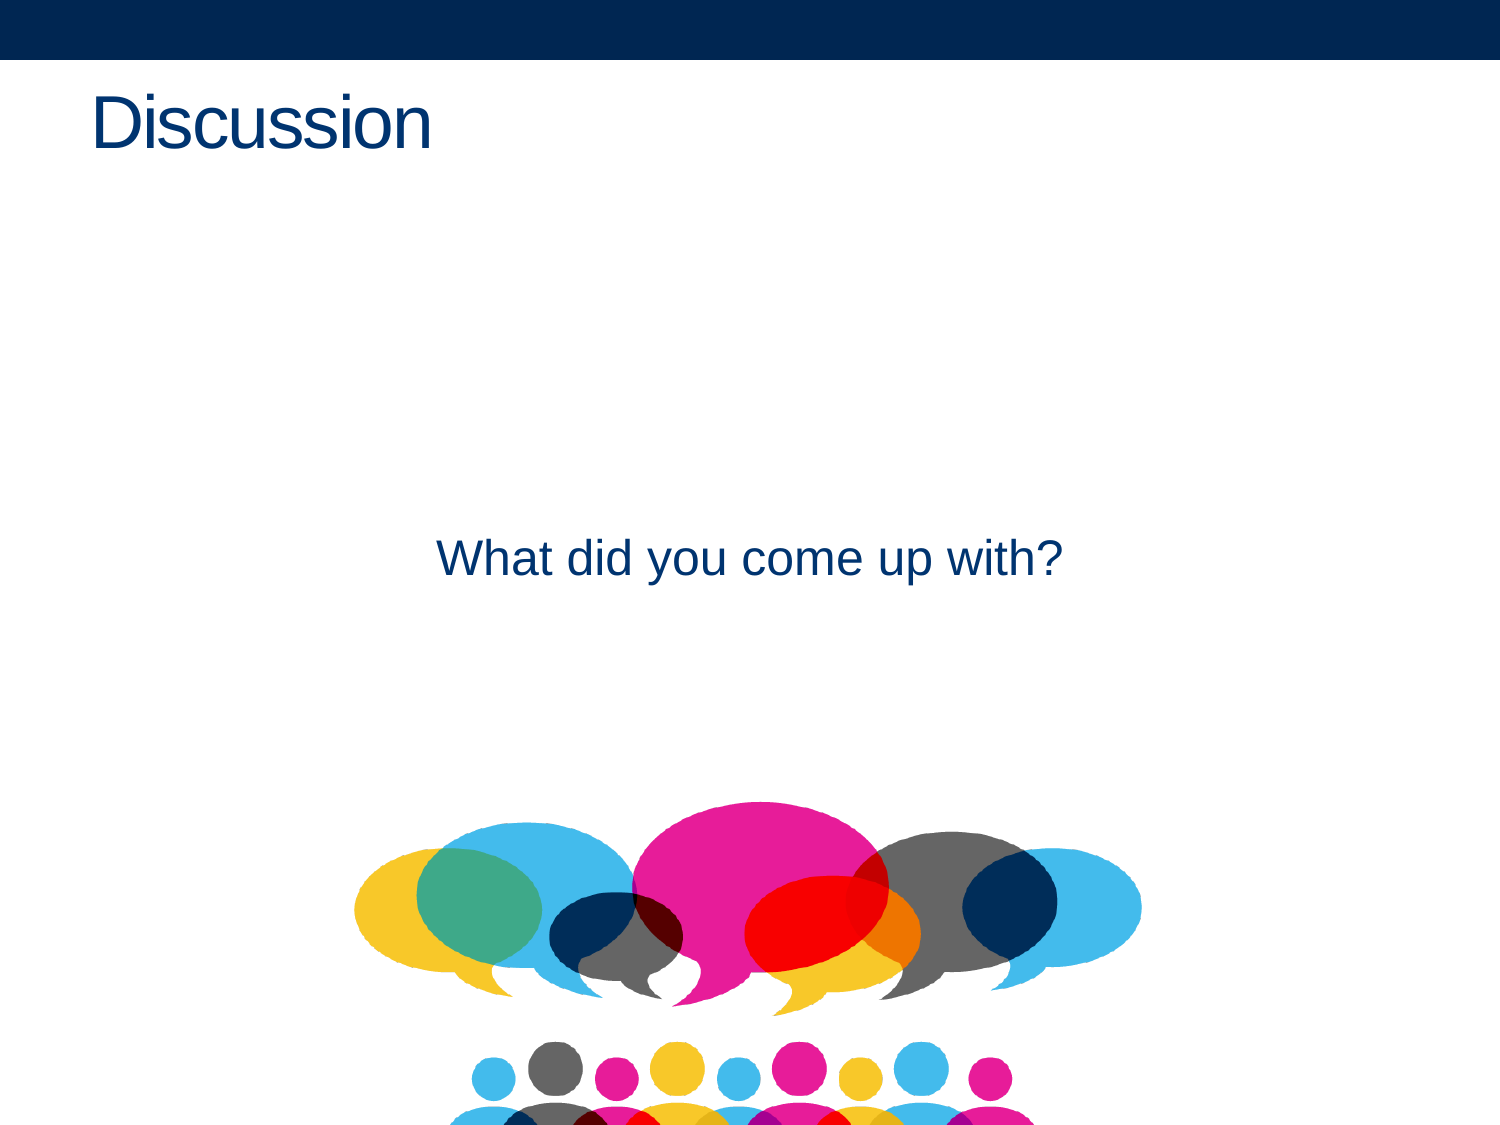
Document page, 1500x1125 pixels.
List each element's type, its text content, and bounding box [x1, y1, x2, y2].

title Discussion [75, 37, 1425, 200]
picture [337, 791, 1163, 1125]
list What did you come up with? [75, 262, 1425, 1063]
